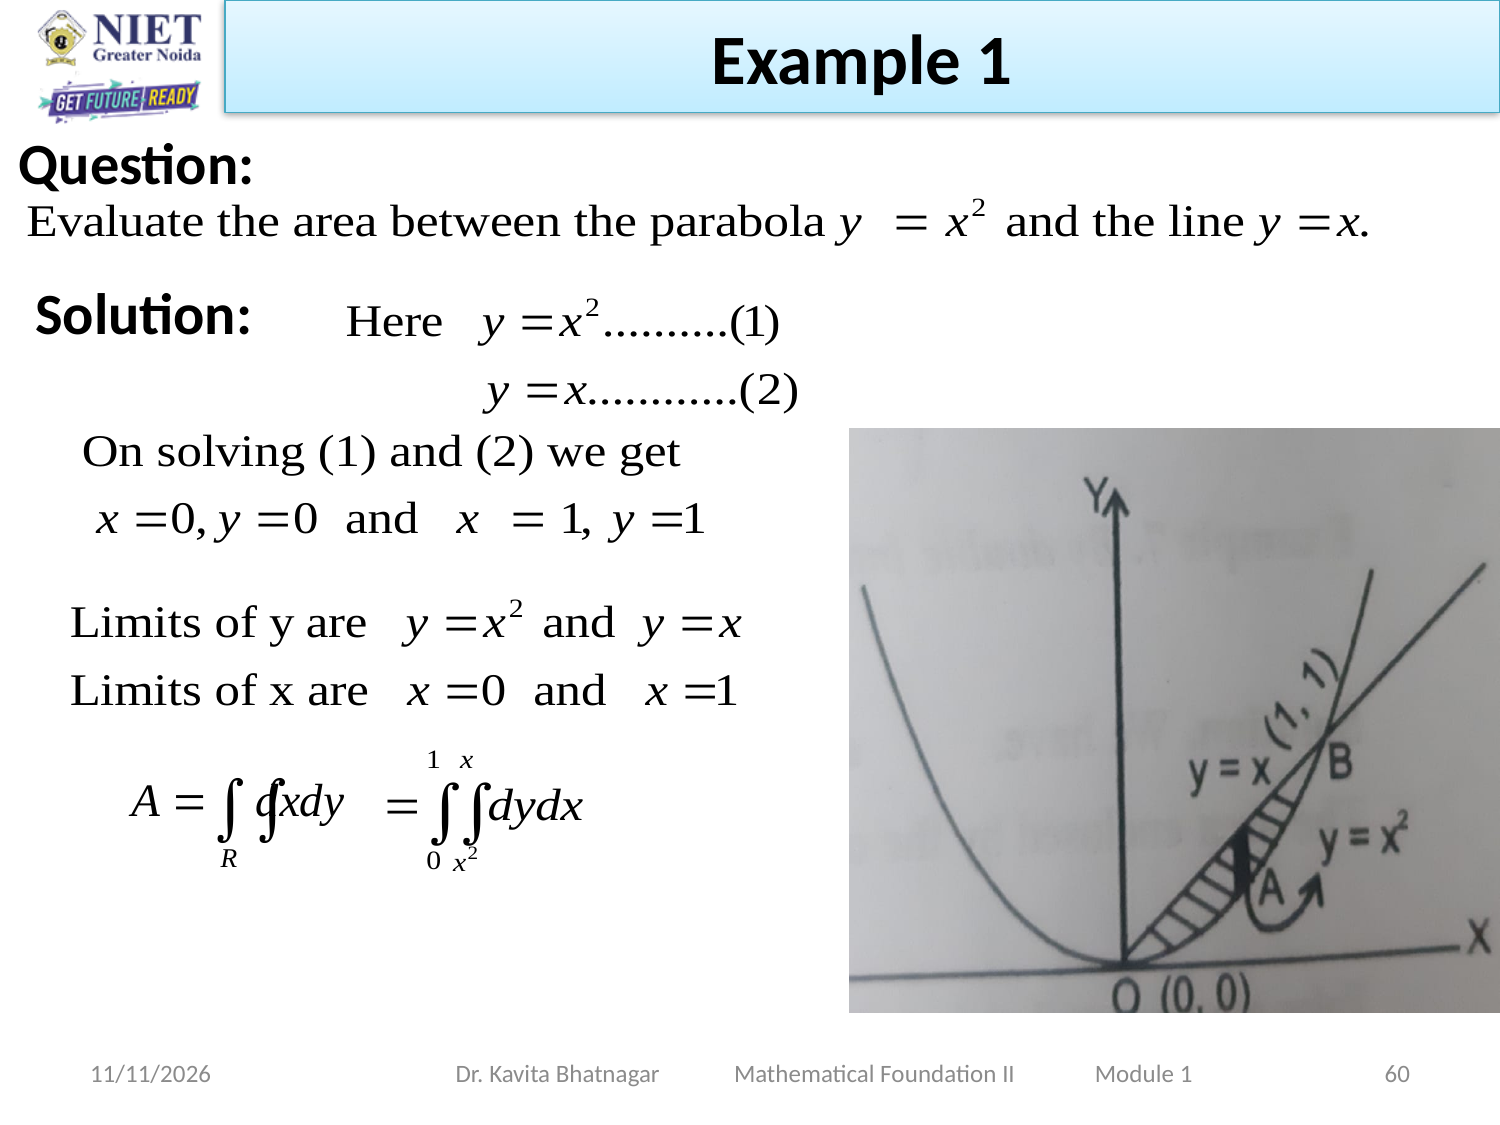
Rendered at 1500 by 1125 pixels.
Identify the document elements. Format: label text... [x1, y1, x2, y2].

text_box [120, 762, 355, 876]
footer Dr. Kavita Bhatnagar Mathematical Foundation II Module 1 [412, 1042, 1238, 1103]
text_box Question: [4, 120, 270, 204]
slide_number 60 [1238, 1042, 1425, 1103]
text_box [374, 737, 592, 881]
text_box Example 1 [238, 0, 1500, 113]
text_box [74, 424, 712, 554]
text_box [18, 187, 1377, 256]
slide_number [75, 1042, 412, 1103]
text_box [61, 587, 750, 716]
picture [0, 0, 238, 135]
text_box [337, 286, 810, 423]
picture [849, 428, 1500, 1013]
text_box Solution: [20, 269, 268, 354]
